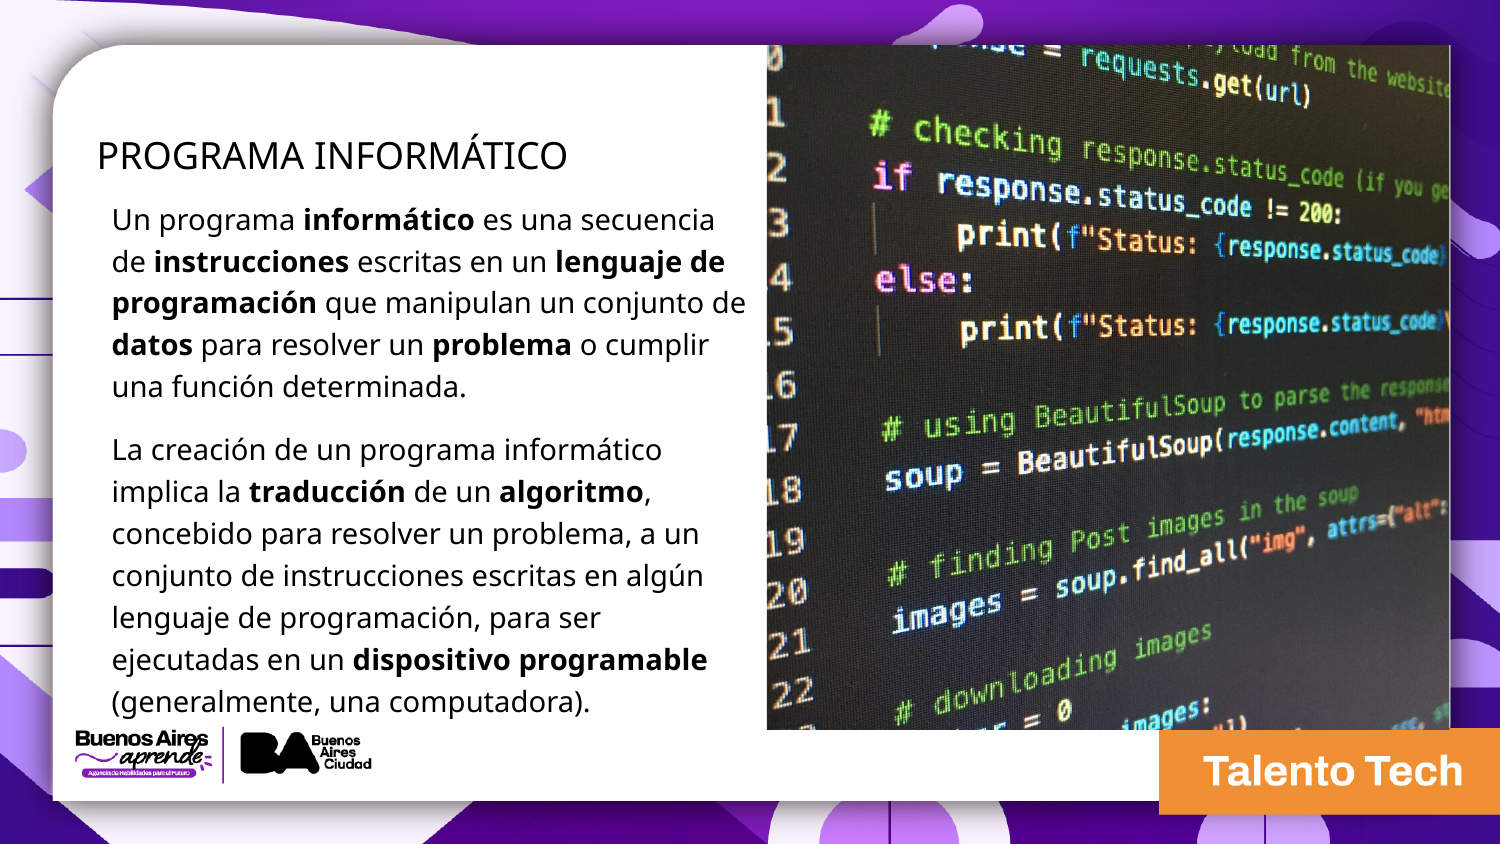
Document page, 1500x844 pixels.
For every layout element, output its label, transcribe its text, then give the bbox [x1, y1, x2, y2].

text_box Un programa informático es una secuencia de instrucciones escritas en un lenguaje de programación que manipulan un conjunto de datos para resolver un problema o cumplir una función determinada. La creación de un programa informático implica la traducción de un algoritmo, concebido para resolver un problema, a un conjunto de instrucciones escritas en algún lenguaje de programación, para ser ejecutadas en un dispositivo programable (generalmente, una computadora). [96, 178, 761, 719]
text_box PROGRAMA INFORMÁTICO [96, 114, 738, 178]
picture [0, 0, 1500, 844]
